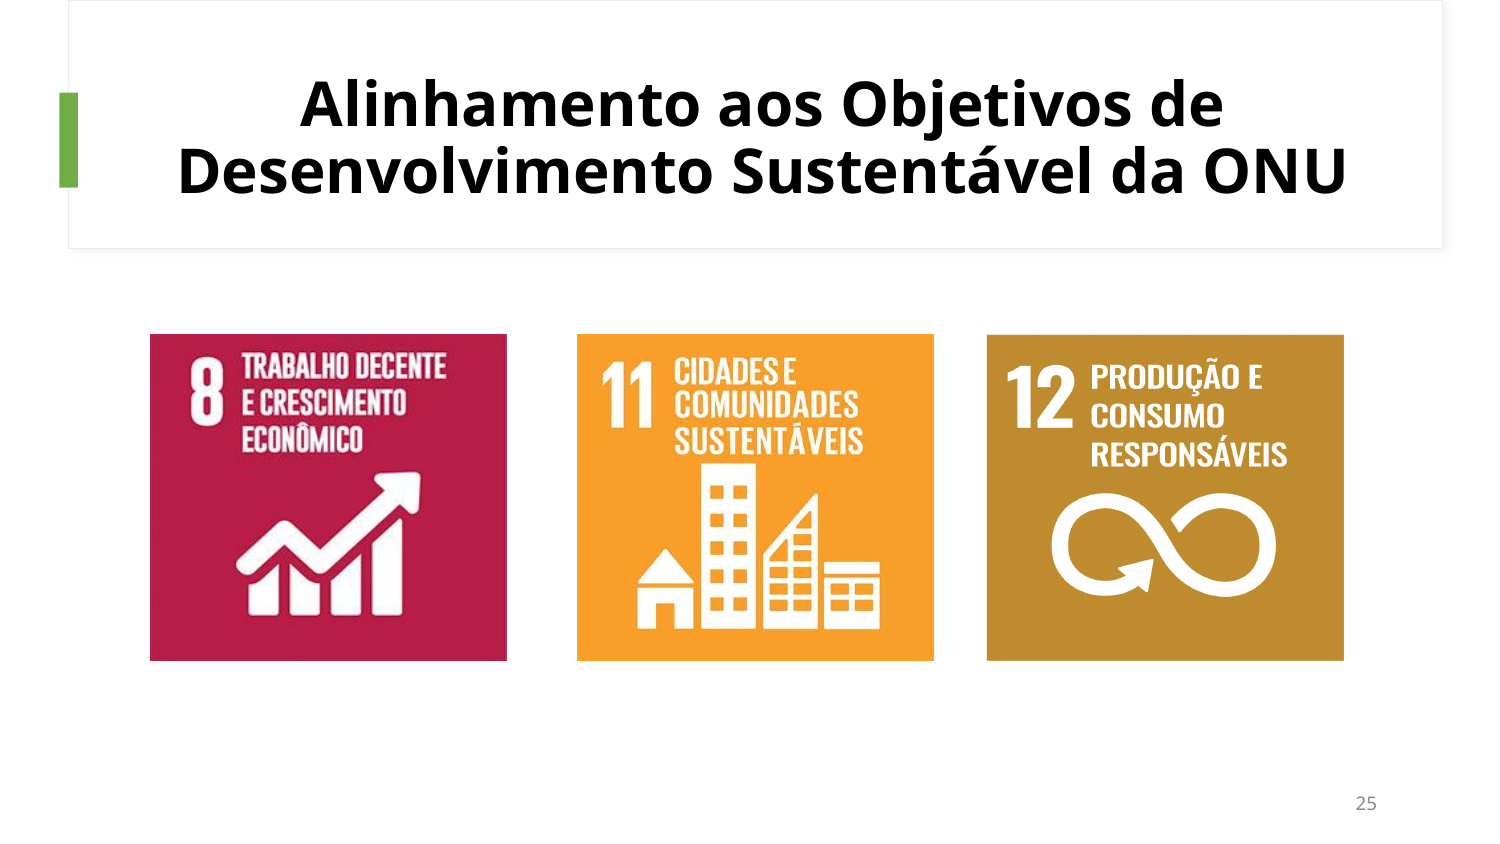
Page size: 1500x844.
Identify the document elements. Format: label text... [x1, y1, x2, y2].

title [59, 92, 78, 188]
picture [576, 334, 934, 661]
picture [149, 334, 507, 661]
title Alinhamento aos Objetivos de Desenvolvimento Sustentável da ONU [137, 67, 1389, 213]
slide_number ‹#› [1050, 782, 1389, 827]
picture [982, 334, 1351, 661]
